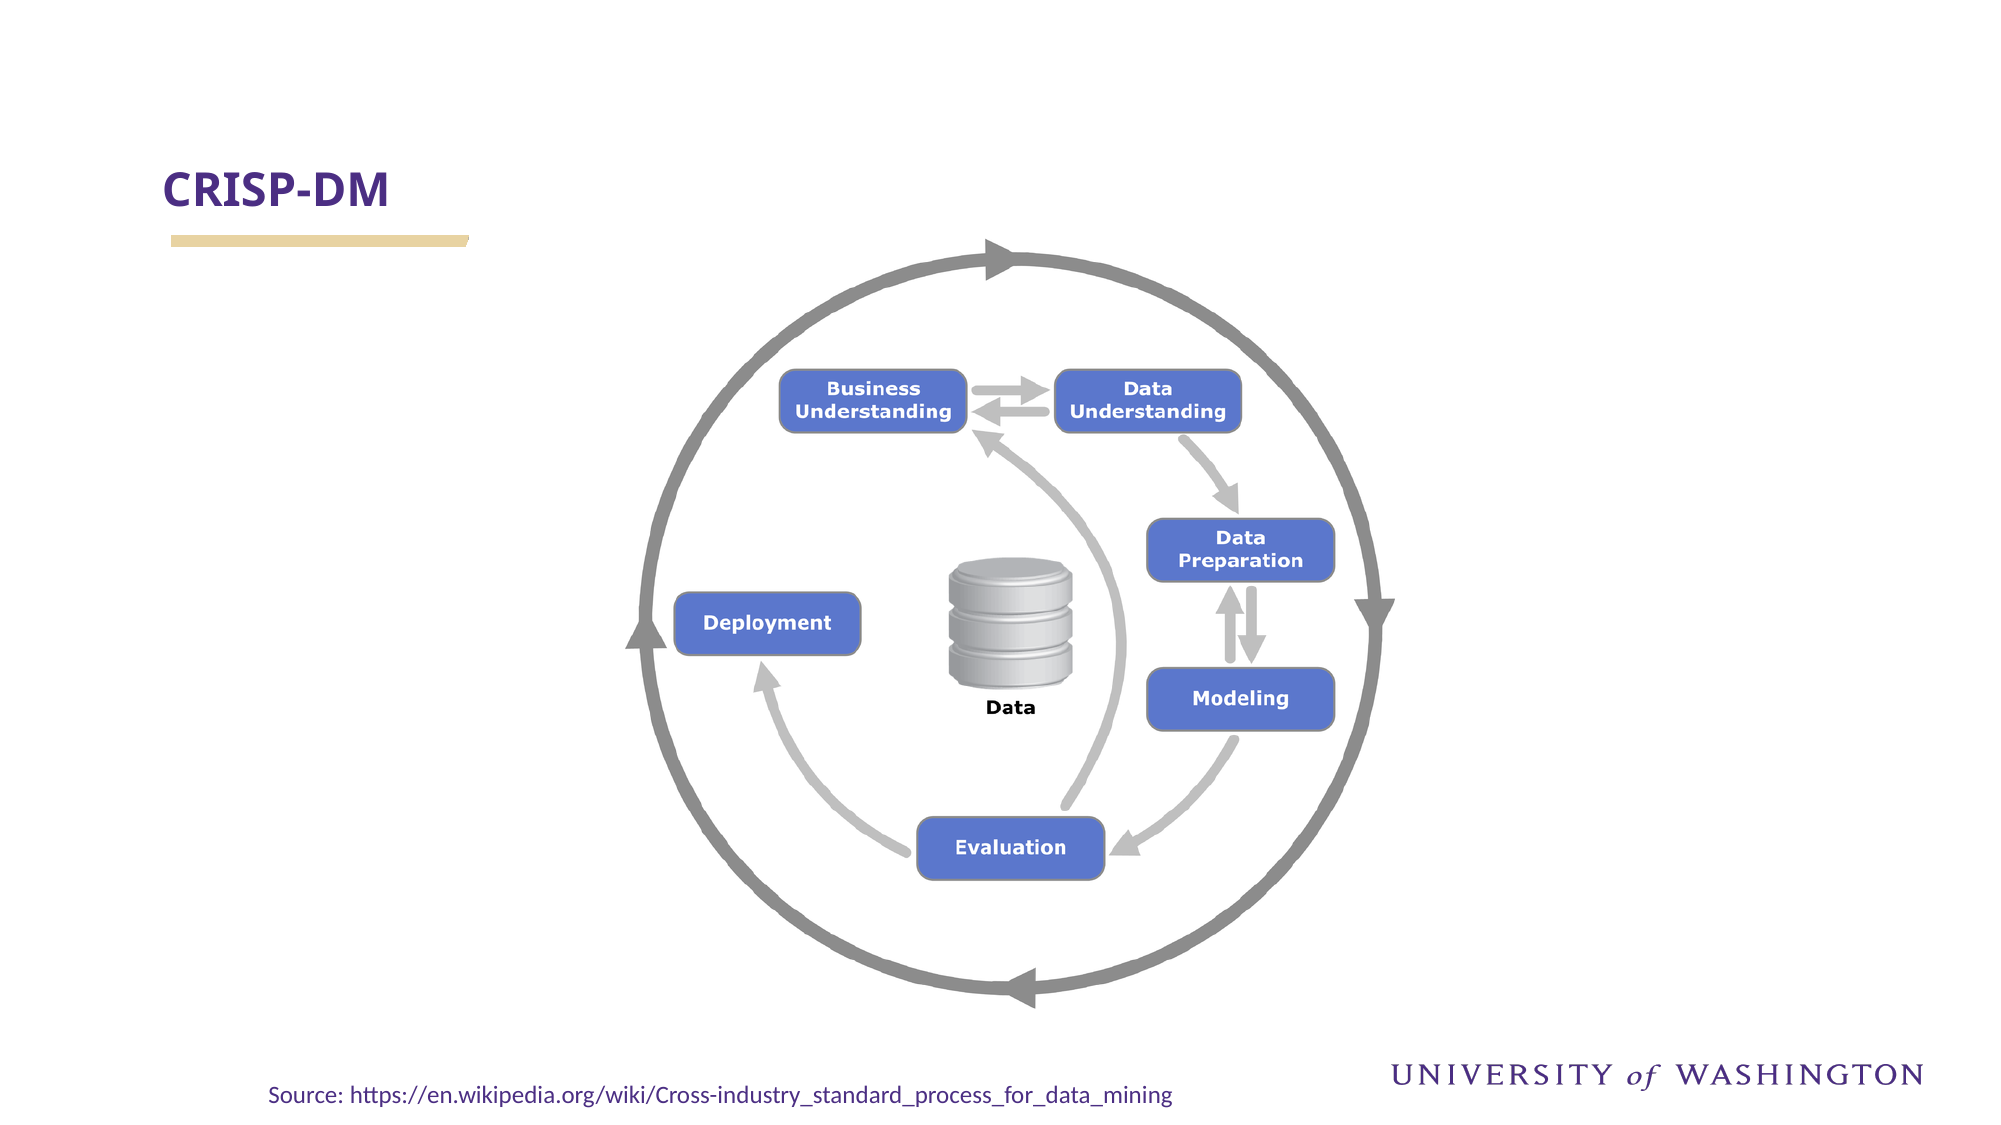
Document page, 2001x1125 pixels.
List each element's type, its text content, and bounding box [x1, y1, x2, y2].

picture [171, 235, 469, 247]
picture [1391, 1064, 1923, 1091]
title CRISP-DM [146, 60, 1923, 224]
picture [625, 238, 1395, 1009]
text_box Source: https://en.wikipedia.org/wiki/Cross-industry_standard_process_for_data_mining [253, 1070, 1190, 1116]
